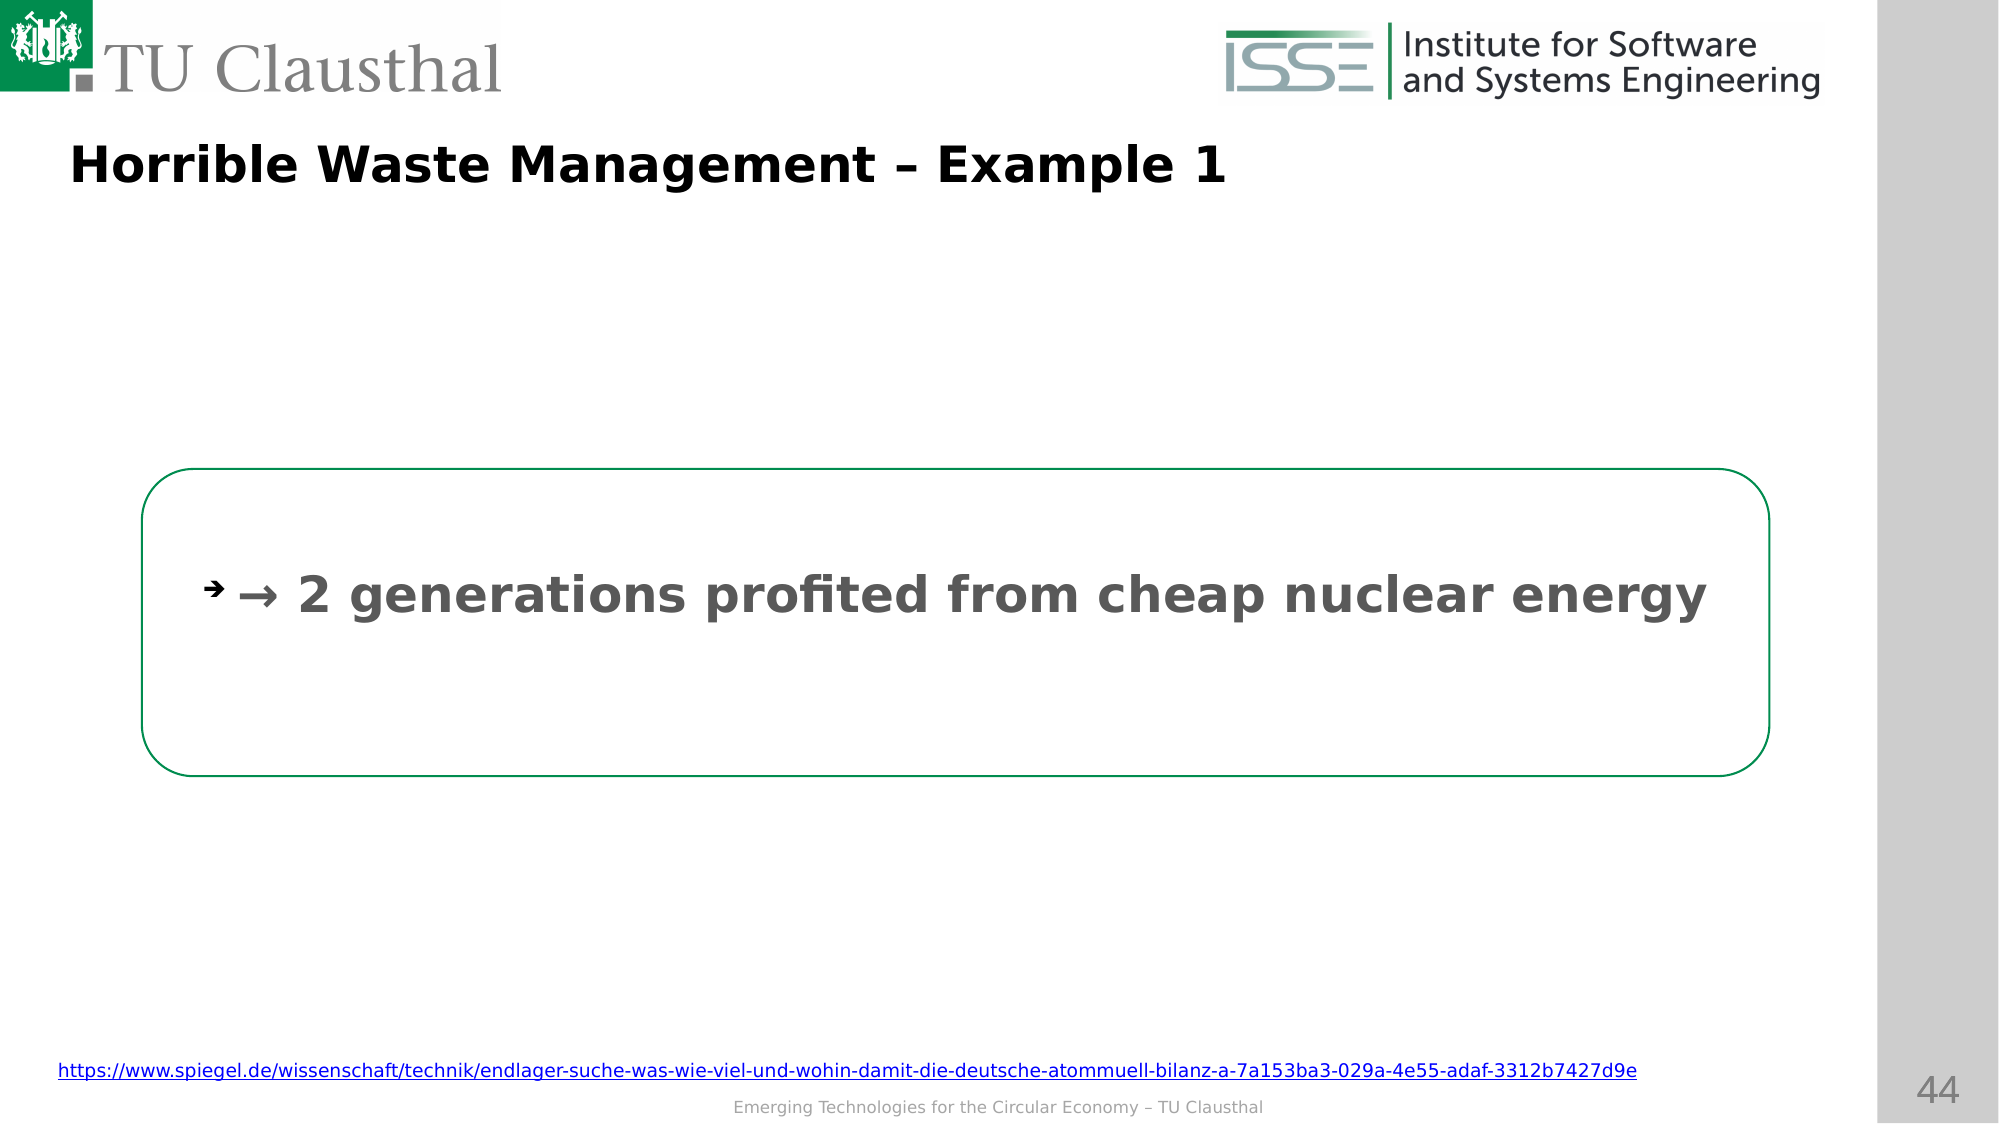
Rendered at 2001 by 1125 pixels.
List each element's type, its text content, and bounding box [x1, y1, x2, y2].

text_box → 40,000 generations will have to live with the waste [55, 208, 1818, 1034]
picture [0, 0, 501, 92]
picture [1218, 22, 1825, 106]
text_box https://www.spiegel.de/wissenschaft/technik/endlager-suche-was-wie-viel-und-wohin-damit-die-deutsche-atommuell-bilanz-a-7a153ba3-029a-4e55-adaf-3312b7427d9e [43, 1051, 1827, 1089]
text_box → 2 generations profited from cheap nuclear energy [140, 467, 1771, 778]
text_box Horrible Waste Management – Example 1 [55, 125, 1818, 207]
